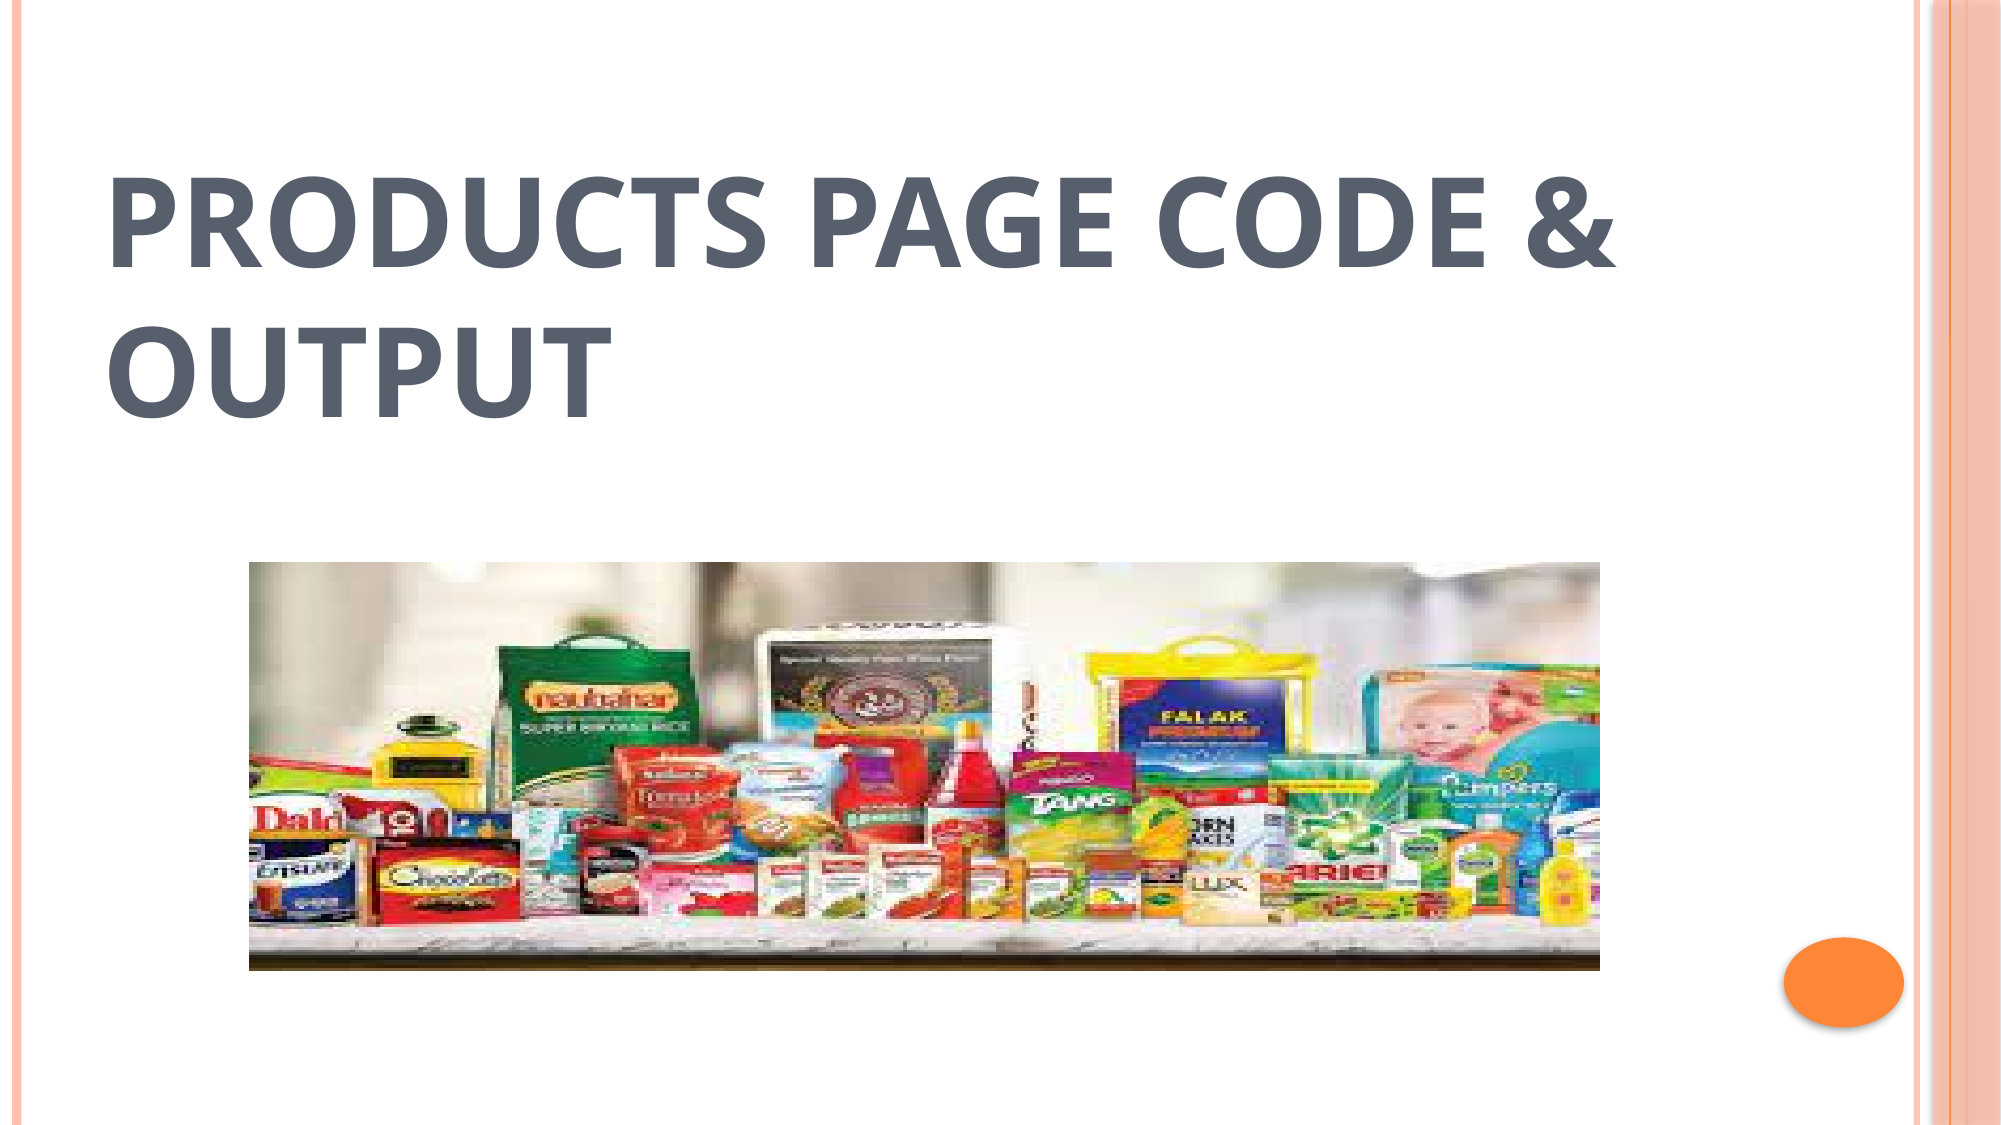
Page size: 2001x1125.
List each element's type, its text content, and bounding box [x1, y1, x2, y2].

title Products Page Code & Output [87, 212, 1721, 450]
picture [249, 561, 1601, 971]
